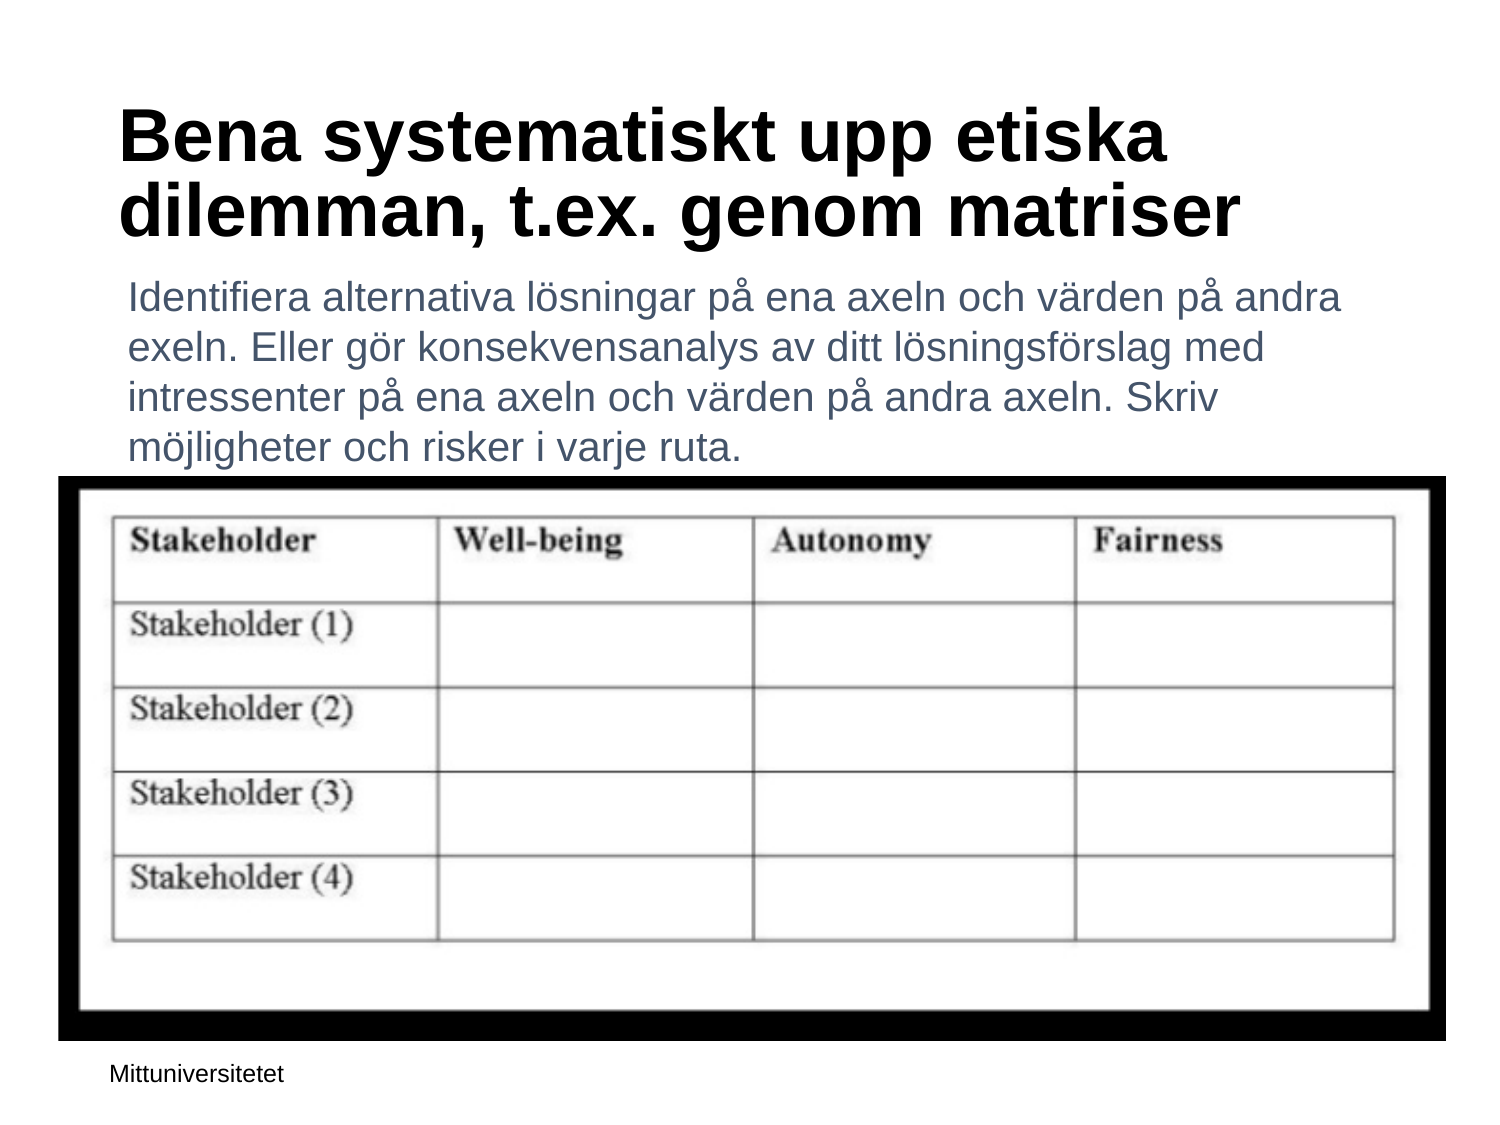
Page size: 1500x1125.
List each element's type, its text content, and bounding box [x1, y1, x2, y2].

title Bena systematiskt upp etiska dilemman, t.ex. genom matriser [103, 93, 1402, 201]
list Identifiera alternativa lösningar på ena axeln och värden på andra exeln. Eller gör konsekvensanalys av ditt lösningsförslag med intressenter på ena axeln och värden på andra axeln. Skriv möjligheter och risker i varje ruta. [75, 262, 1425, 438]
picture [58, 476, 1446, 1041]
